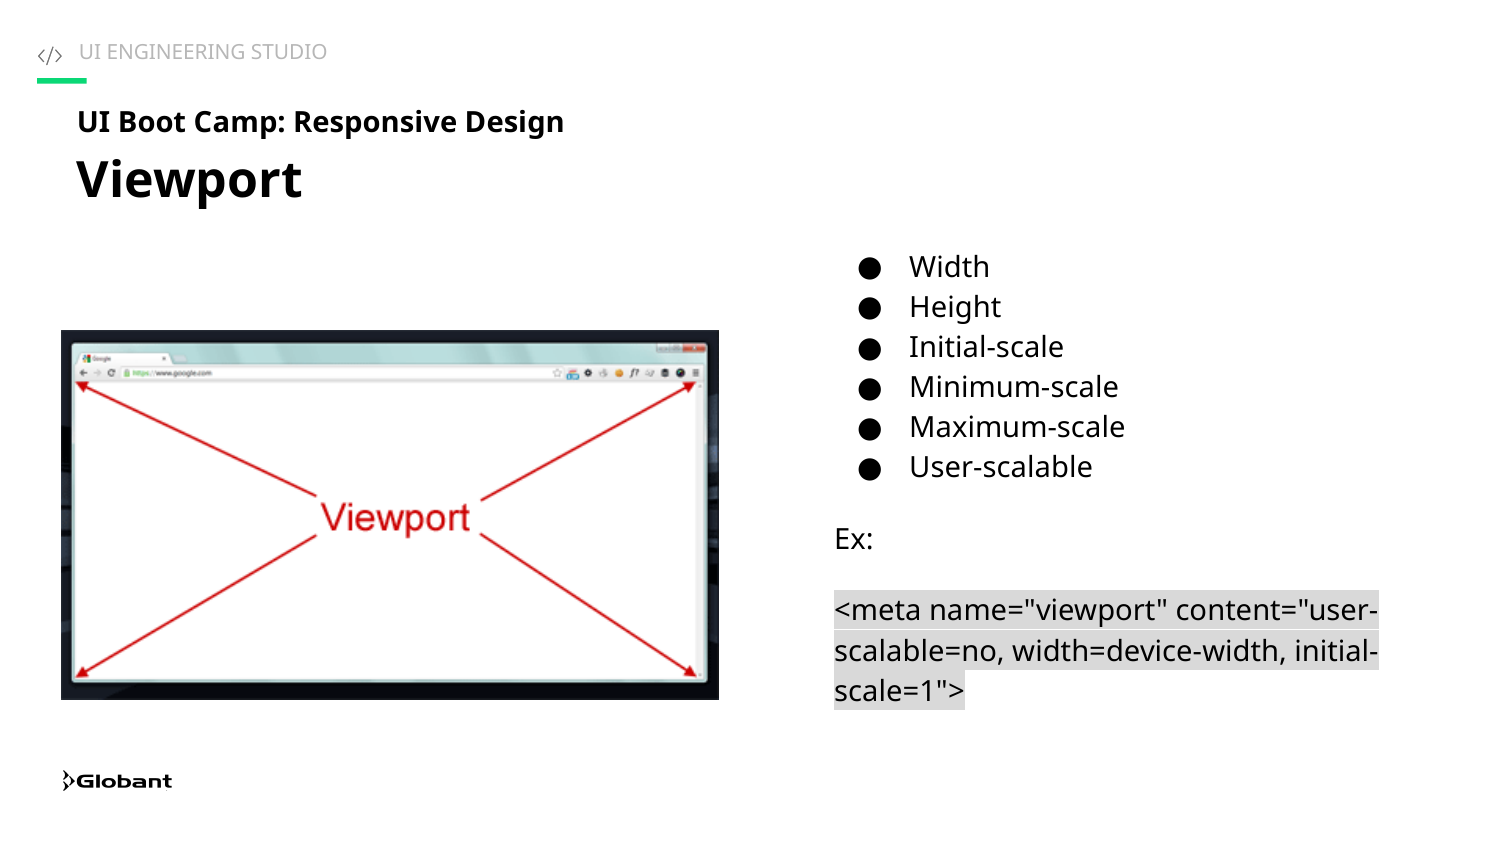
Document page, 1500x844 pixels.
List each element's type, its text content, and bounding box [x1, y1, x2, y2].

text_box Width Height Initial-scale Minimum-scale Maximum-scale User-scalable Ex: <meta name="viewport" content="user-scalable=no, width=device-width, initial-scale=1"> [819, 227, 1456, 750]
picture [61, 330, 719, 700]
text_box UI Boot Camp: Responsive Design Viewport [61, 83, 751, 227]
text_box [37, 78, 87, 84]
picture [36, 45, 63, 66]
picture [62, 770, 172, 791]
text_box UI ENGINEERING STUDIO [64, 29, 632, 69]
